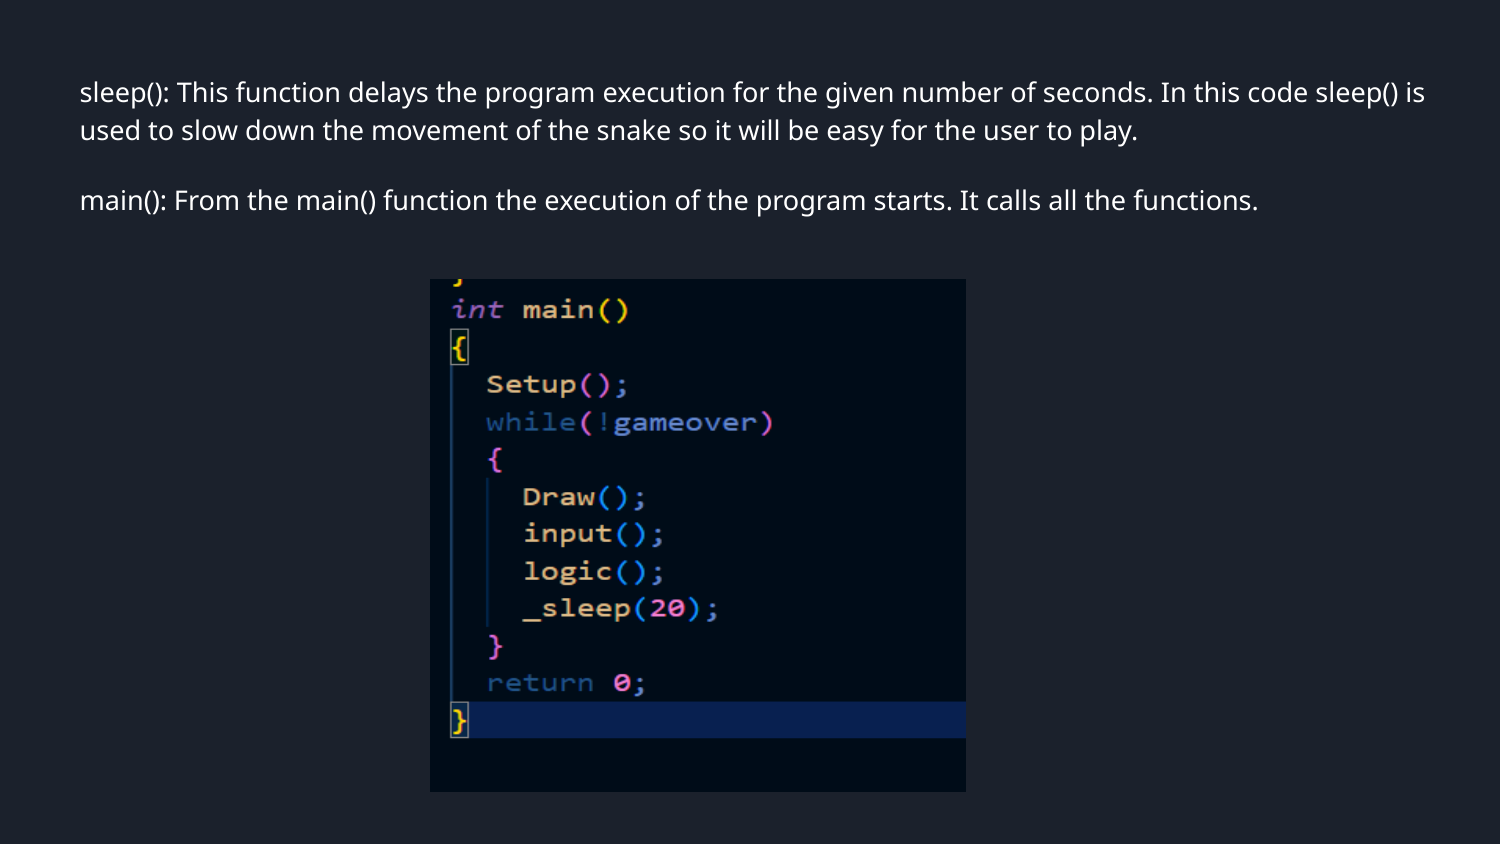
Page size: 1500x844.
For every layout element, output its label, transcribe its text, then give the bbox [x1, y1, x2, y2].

list sleep(): This function delays the program execution for the given number of seconds. In this code sleep() is used to slow down the movement of the snake so it will be easy for the user to play. main(): From the main() function the execution of the program starts. It calls all the functions. [64, 55, 1449, 799]
picture [430, 279, 966, 792]
